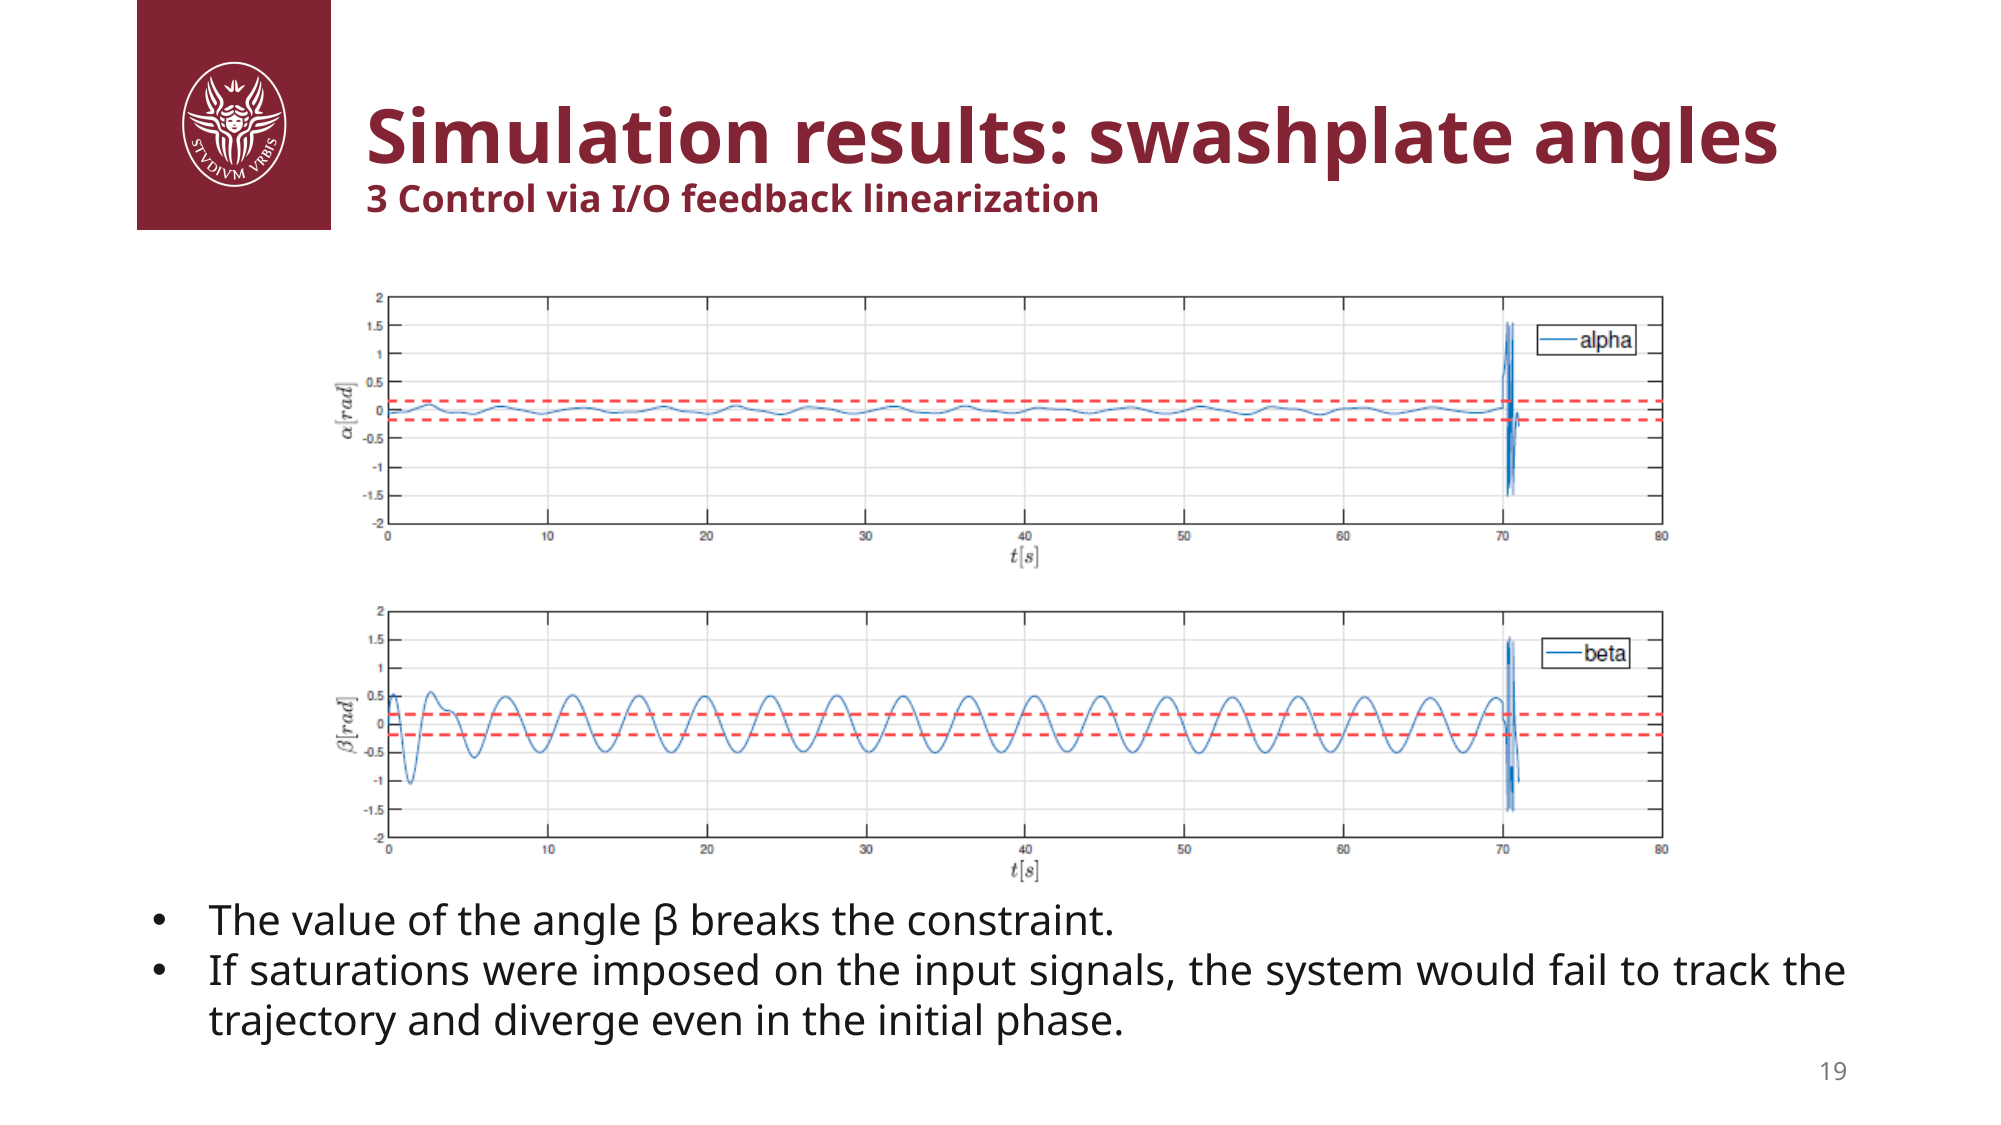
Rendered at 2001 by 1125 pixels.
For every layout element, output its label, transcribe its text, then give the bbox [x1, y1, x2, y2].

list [136, 0, 331, 230]
title Simulation results: swashplate angles 3 Control via I/O feedback linearization [351, 0, 1884, 228]
slide_number 19 [1412, 1052, 1863, 1103]
picture [326, 276, 1674, 887]
text_box The value of the angle β breaks the constraint. If saturations were imposed on the input signals, the system would fail to track the trajectory and diverge even in the initial phase. [137, 886, 1863, 1052]
